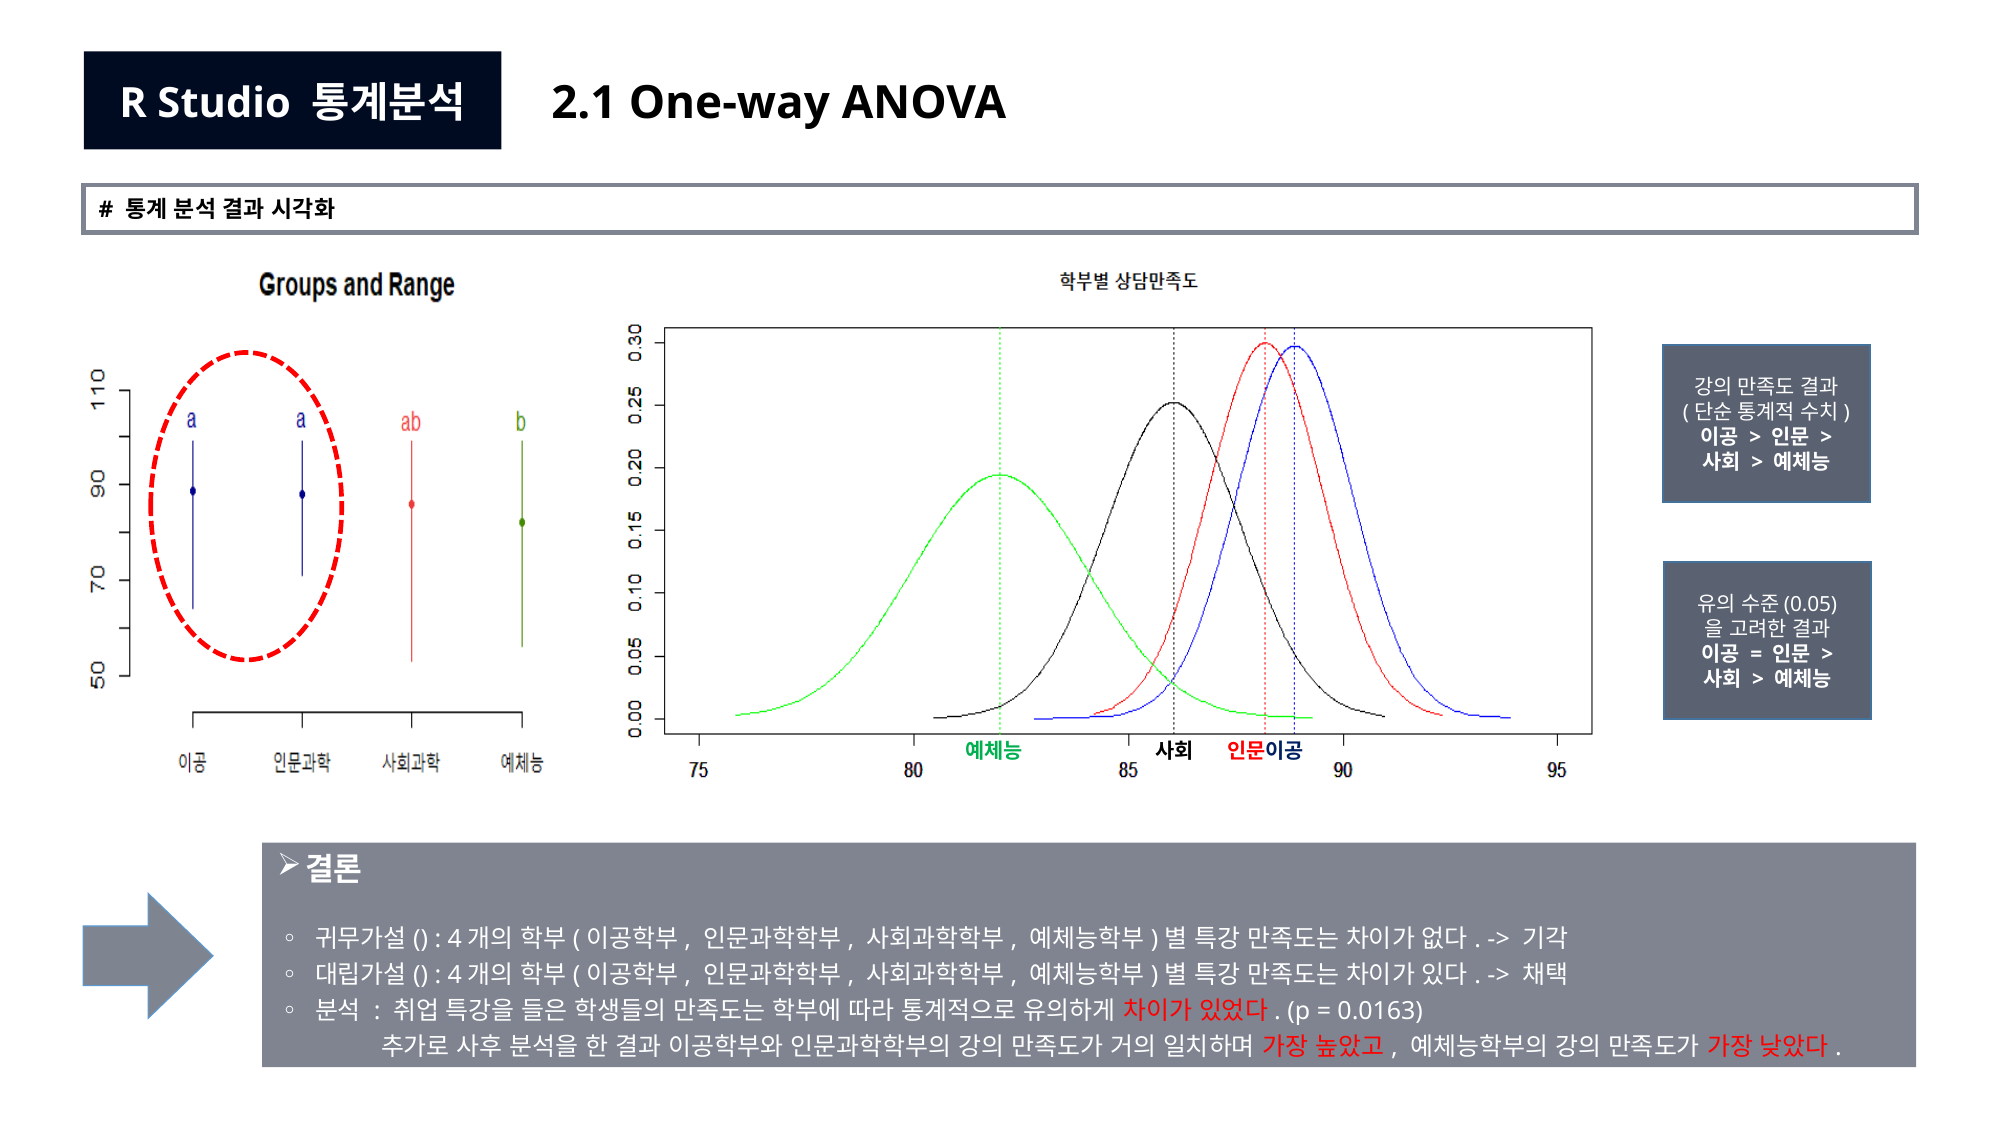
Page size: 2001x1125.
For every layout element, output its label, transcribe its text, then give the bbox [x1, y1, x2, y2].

text_box 2.1 One-way ANOVA [536, 65, 1095, 136]
picture [618, 266, 1603, 791]
text_box # 통계 분석 결과 시각화 [83, 184, 1917, 233]
text_box R Studio 통계분석 [83, 50, 503, 150]
text_box [82, 892, 214, 1020]
text_box 강의 만족도 결과 (단순 통계적 수치) 이공 > 인문 > 사회 > 예체능 [1662, 344, 1871, 503]
picture [83, 266, 560, 791]
text_box 유의 수준(0.05) 을 고려한 결과 이공 = 인문 > 사회 > 예체능 [1663, 561, 1872, 720]
